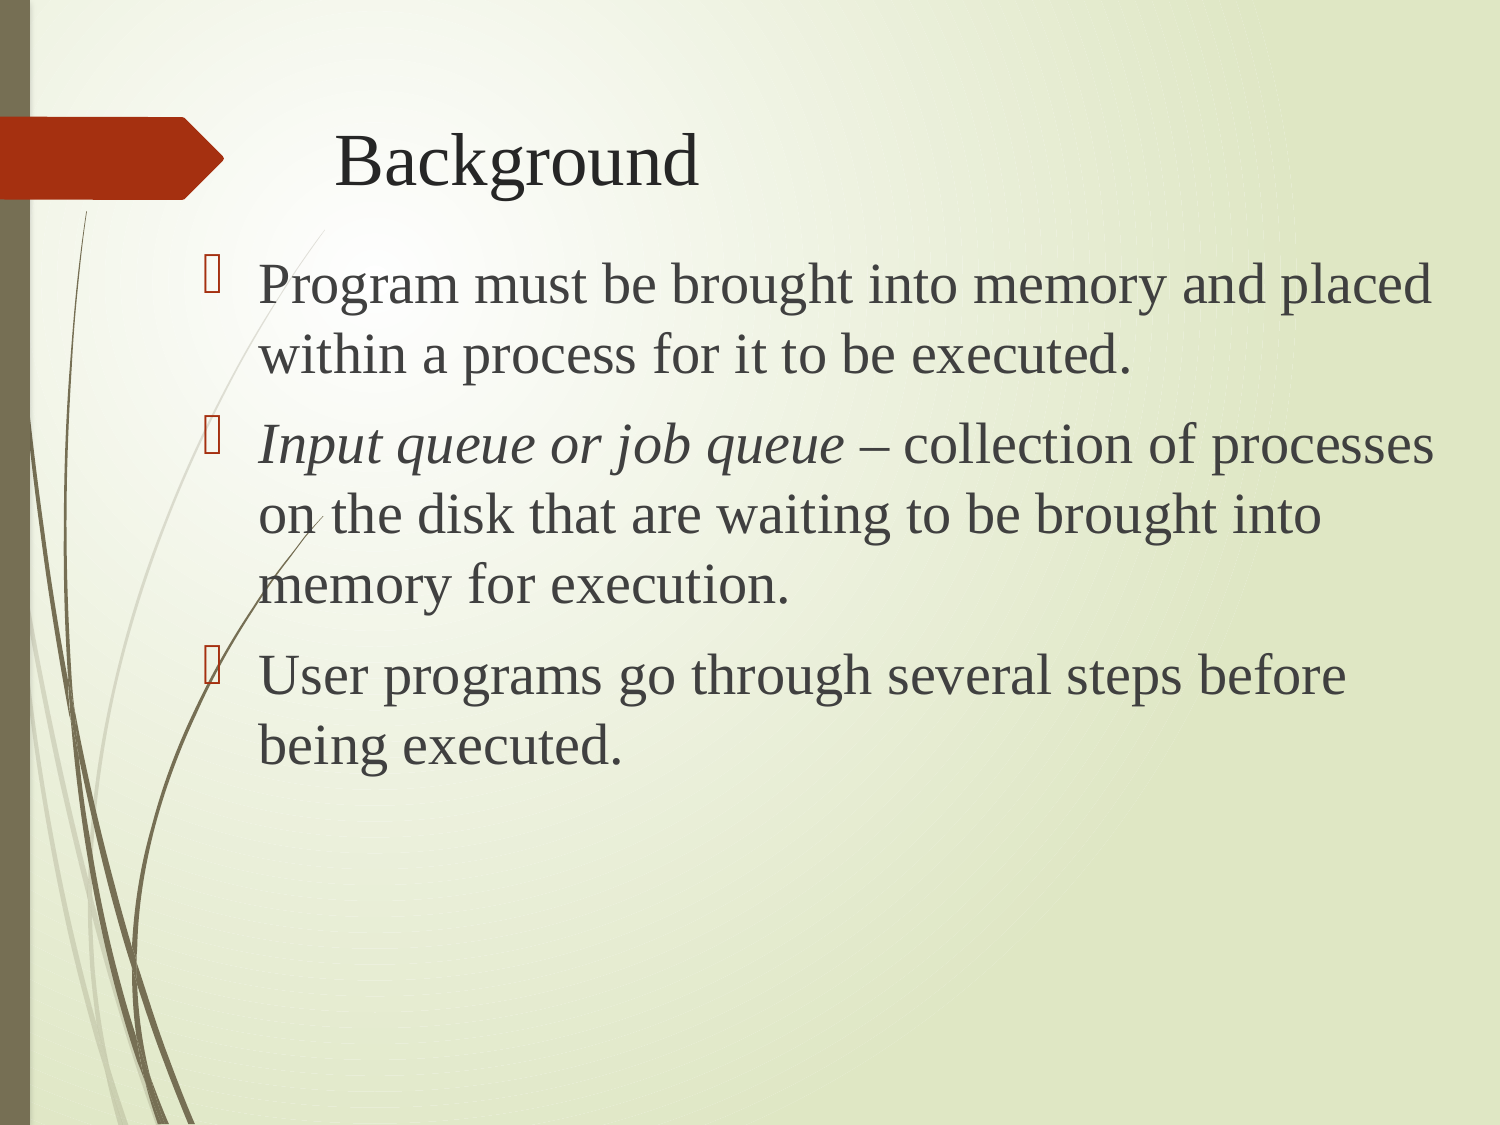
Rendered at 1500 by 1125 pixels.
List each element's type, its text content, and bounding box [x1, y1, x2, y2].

title Background [319, 102, 1400, 237]
list Program must be brought into memory and placed within a process for it to be executed. Input queue or job queue – collection of processes on the disk that are waiting to be brought into memory for execution. User programs go through several steps before being executed. [187, 237, 1466, 838]
